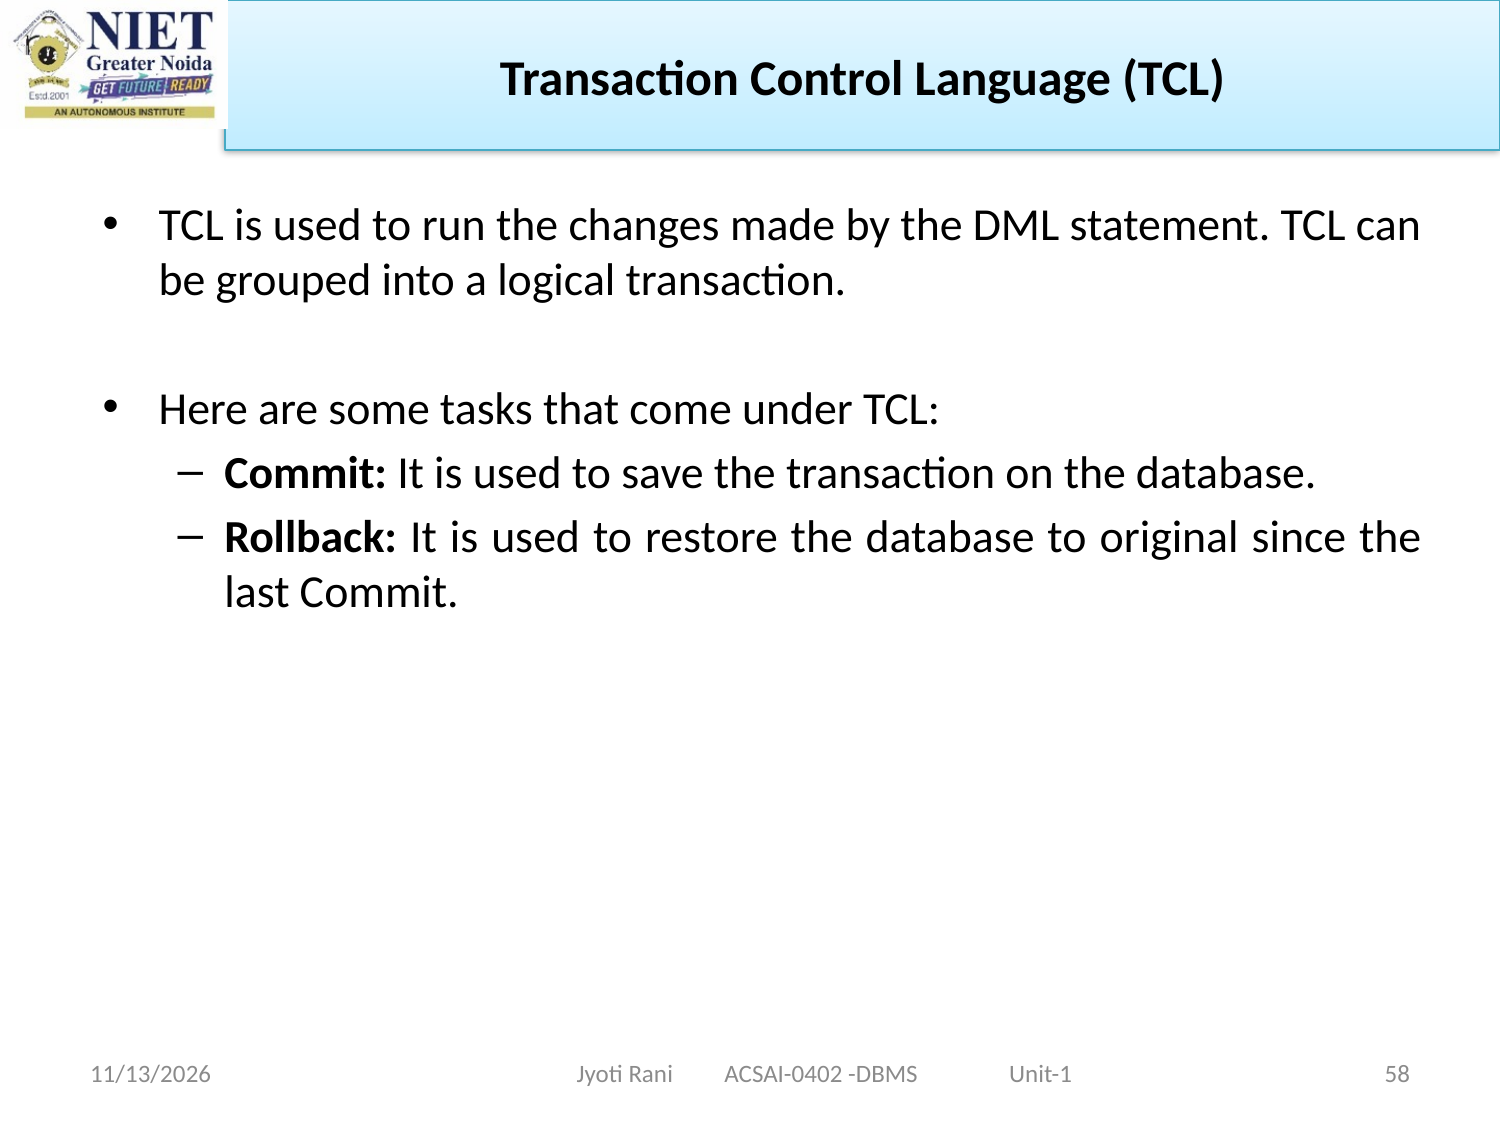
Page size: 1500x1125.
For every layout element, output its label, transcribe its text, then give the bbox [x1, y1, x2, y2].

footer Jyoti Rani ACSAI-0402 -DBMS Unit-1 [412, 1043, 1074, 1103]
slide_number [75, 1042, 412, 1103]
picture [0, 0, 228, 130]
text_box Transaction Control Language (TCL) [224, 0, 1500, 151]
list TCL is used to run the changes made by the DML statement. TCL can be grouped into a logical transaction. Here are some tasks that come under TCL: Commit: It is used to save the transaction on the database. Rollback: It is used to restore the database to original since the last Commit. [87, 187, 1438, 1043]
slide_number 58 [1074, 1043, 1425, 1103]
